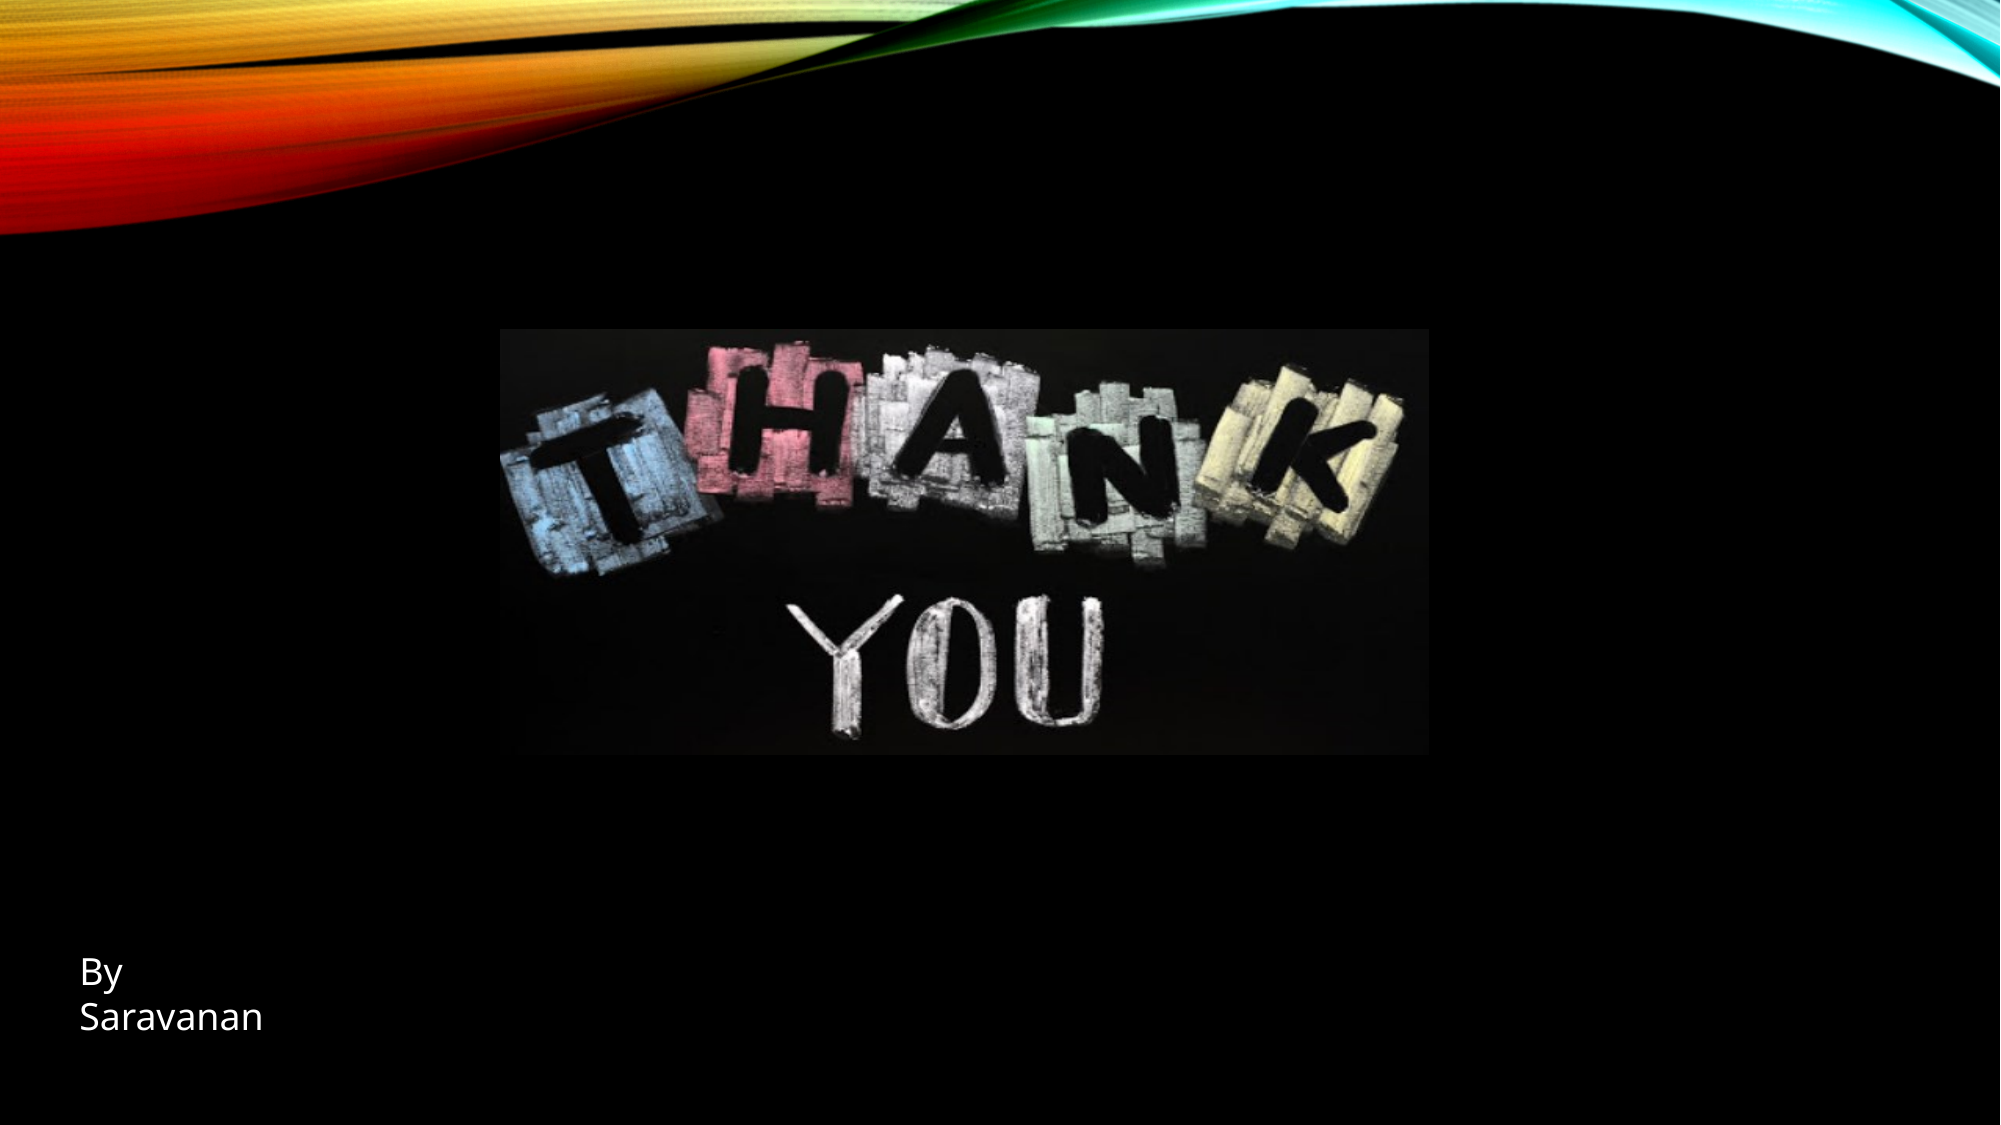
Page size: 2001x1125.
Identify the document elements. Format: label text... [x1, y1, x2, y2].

text_box By Saravanan [64, 940, 1722, 1046]
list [500, 329, 1429, 756]
picture [0, 0, 2000, 237]
